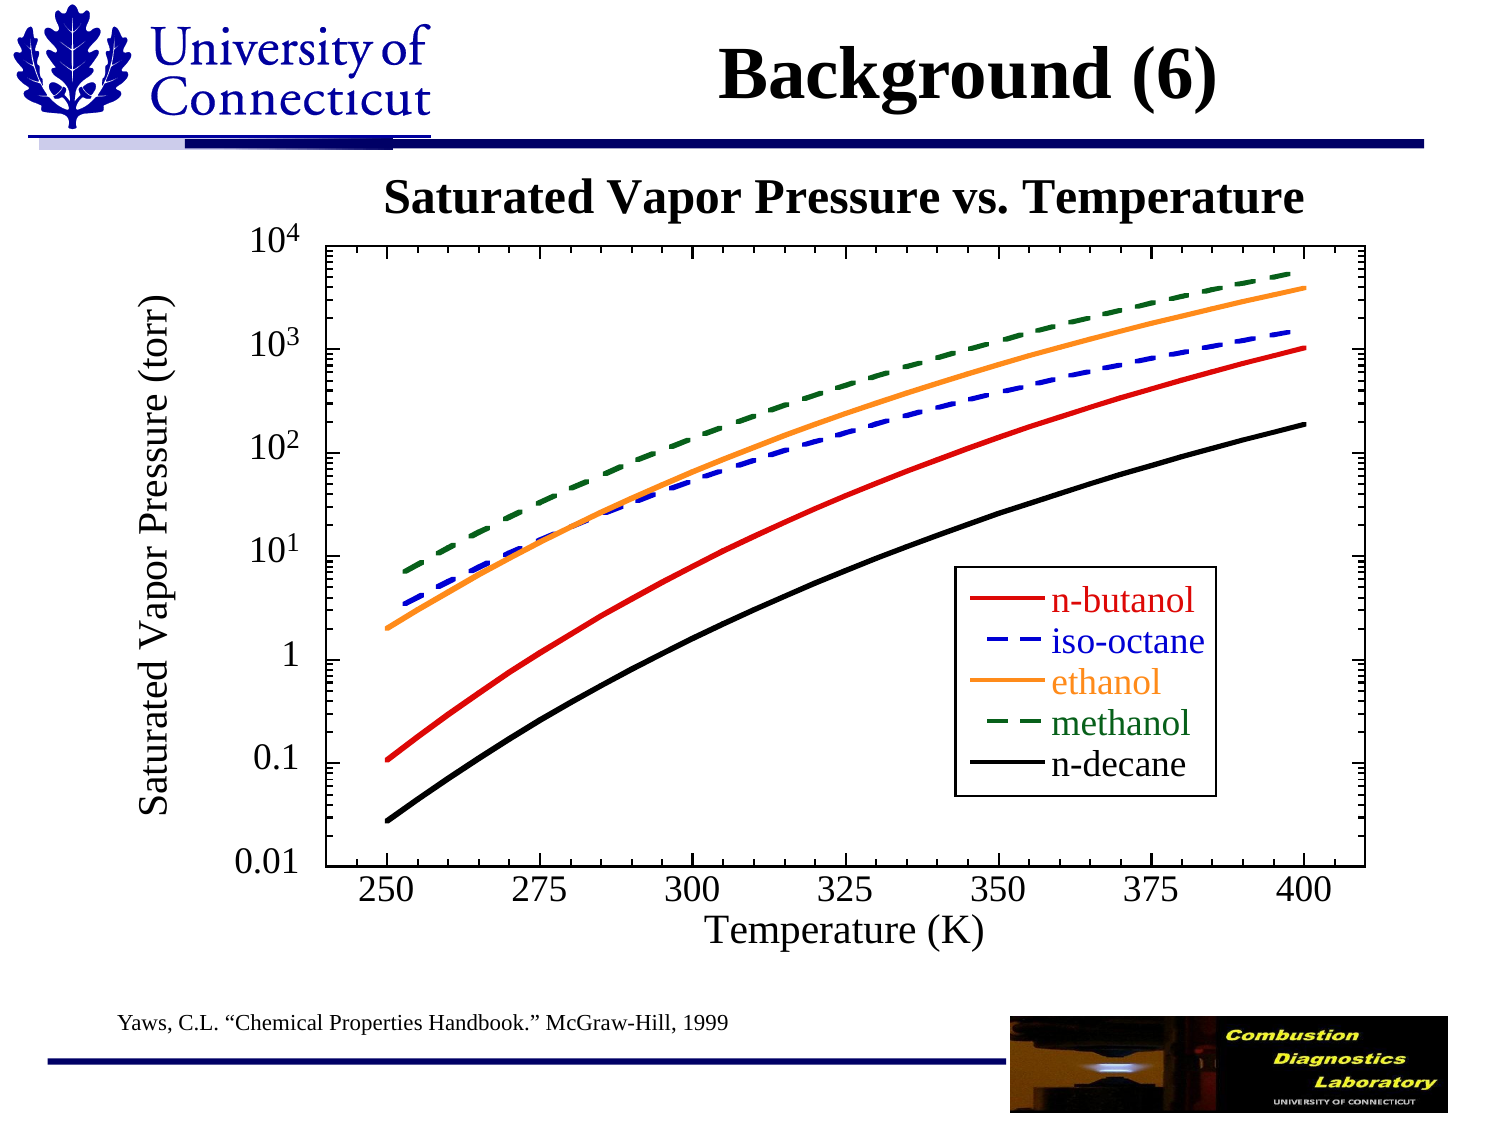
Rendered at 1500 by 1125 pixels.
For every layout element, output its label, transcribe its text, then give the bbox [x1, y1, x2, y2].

text_box Yaws, C.L. “Chemical Properties Handbook.” McGraw-Hill, 1999 [102, 999, 745, 1043]
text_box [123, 160, 1377, 965]
picture [39, 138, 393, 150]
picture [1010, 1016, 1448, 1113]
title Background (6) [437, 0, 1500, 138]
